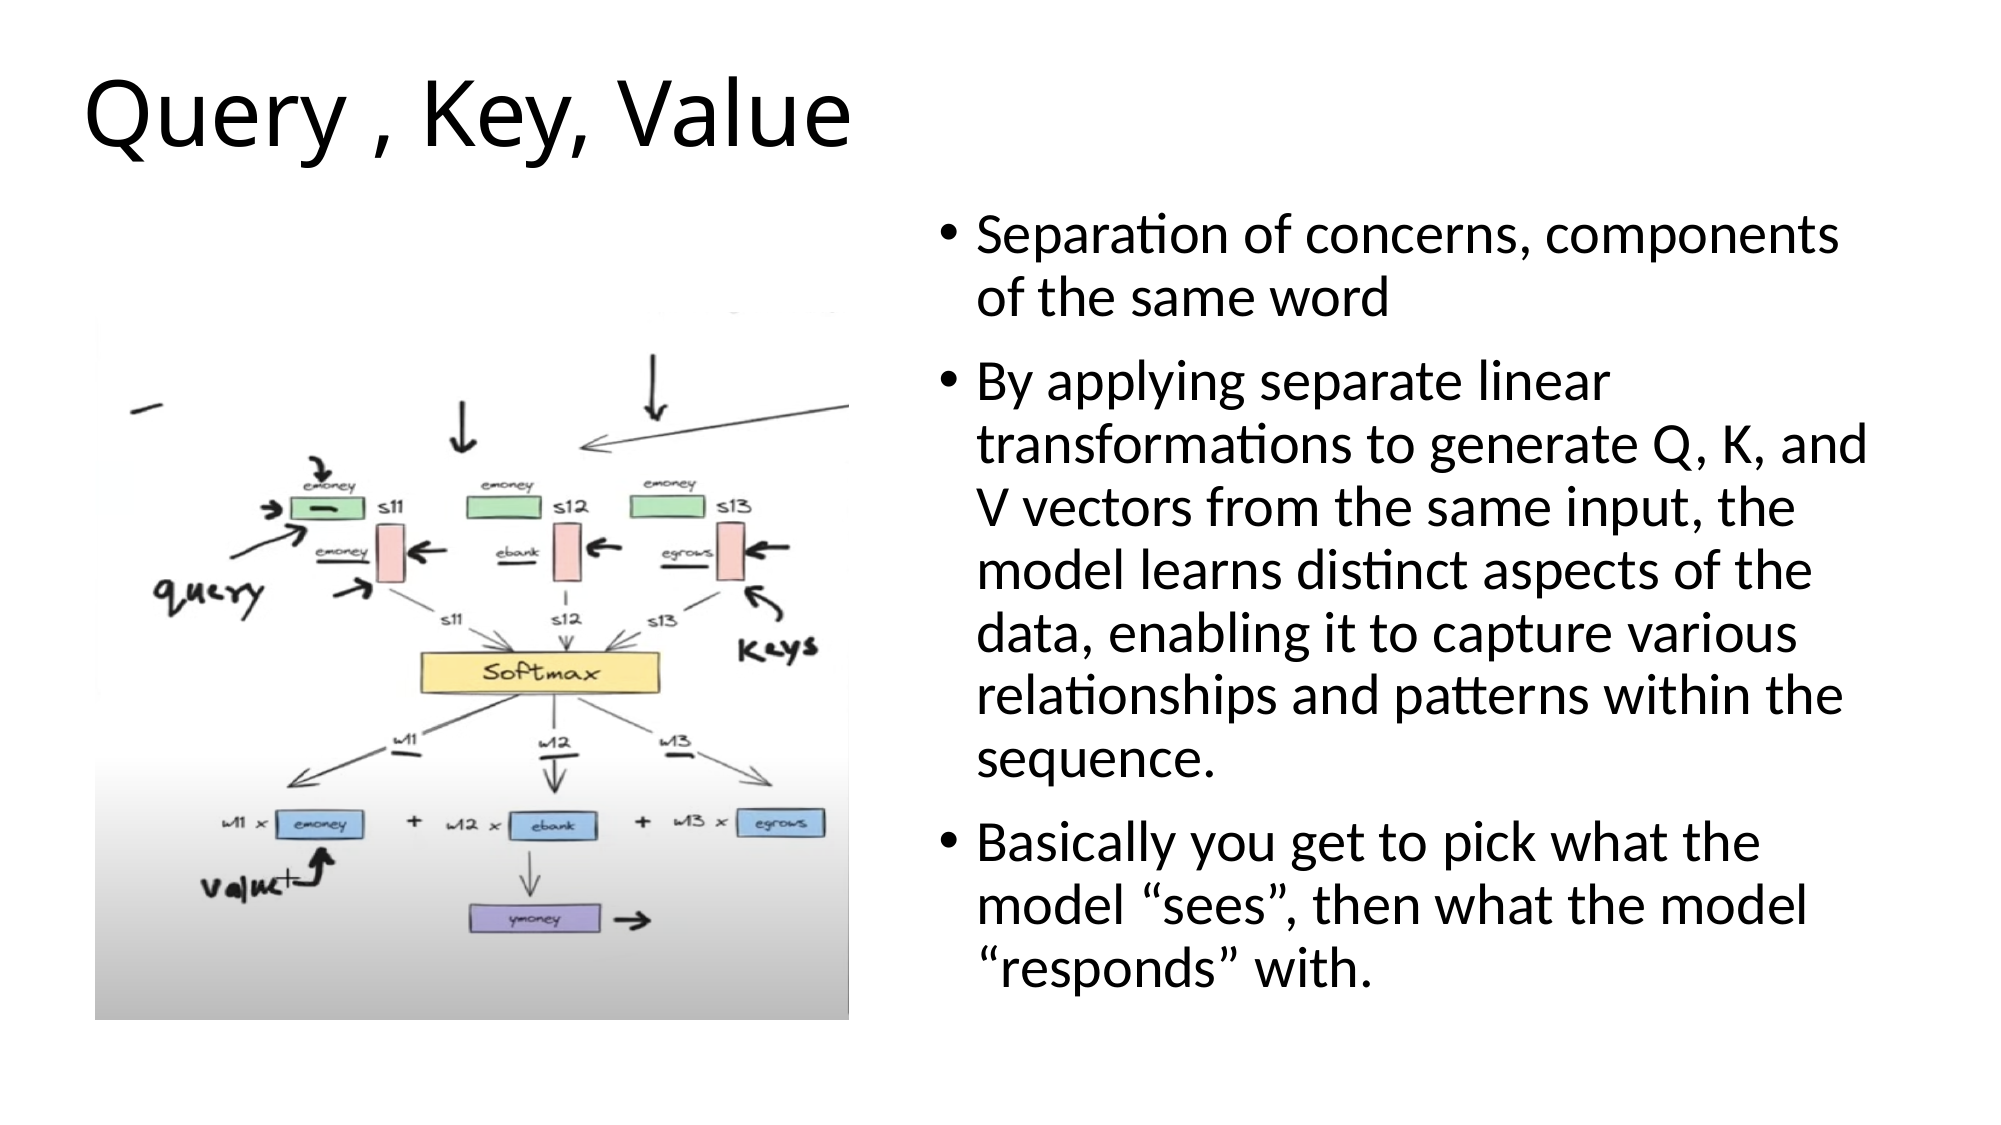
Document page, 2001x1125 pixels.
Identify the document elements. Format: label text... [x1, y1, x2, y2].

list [95, 312, 849, 1020]
list Separation of concerns, components of the same word By applying separate linear transformations to generate Q, K, and V vectors from the same input, the model learns distinct aspects of the data, enabling it to capture various relationships and patterns within the sequence. Basically you get to pick what the model “sees”, then what the model “responds” with. [923, 195, 1888, 1021]
title Query , Key, Value [67, 38, 1888, 196]
